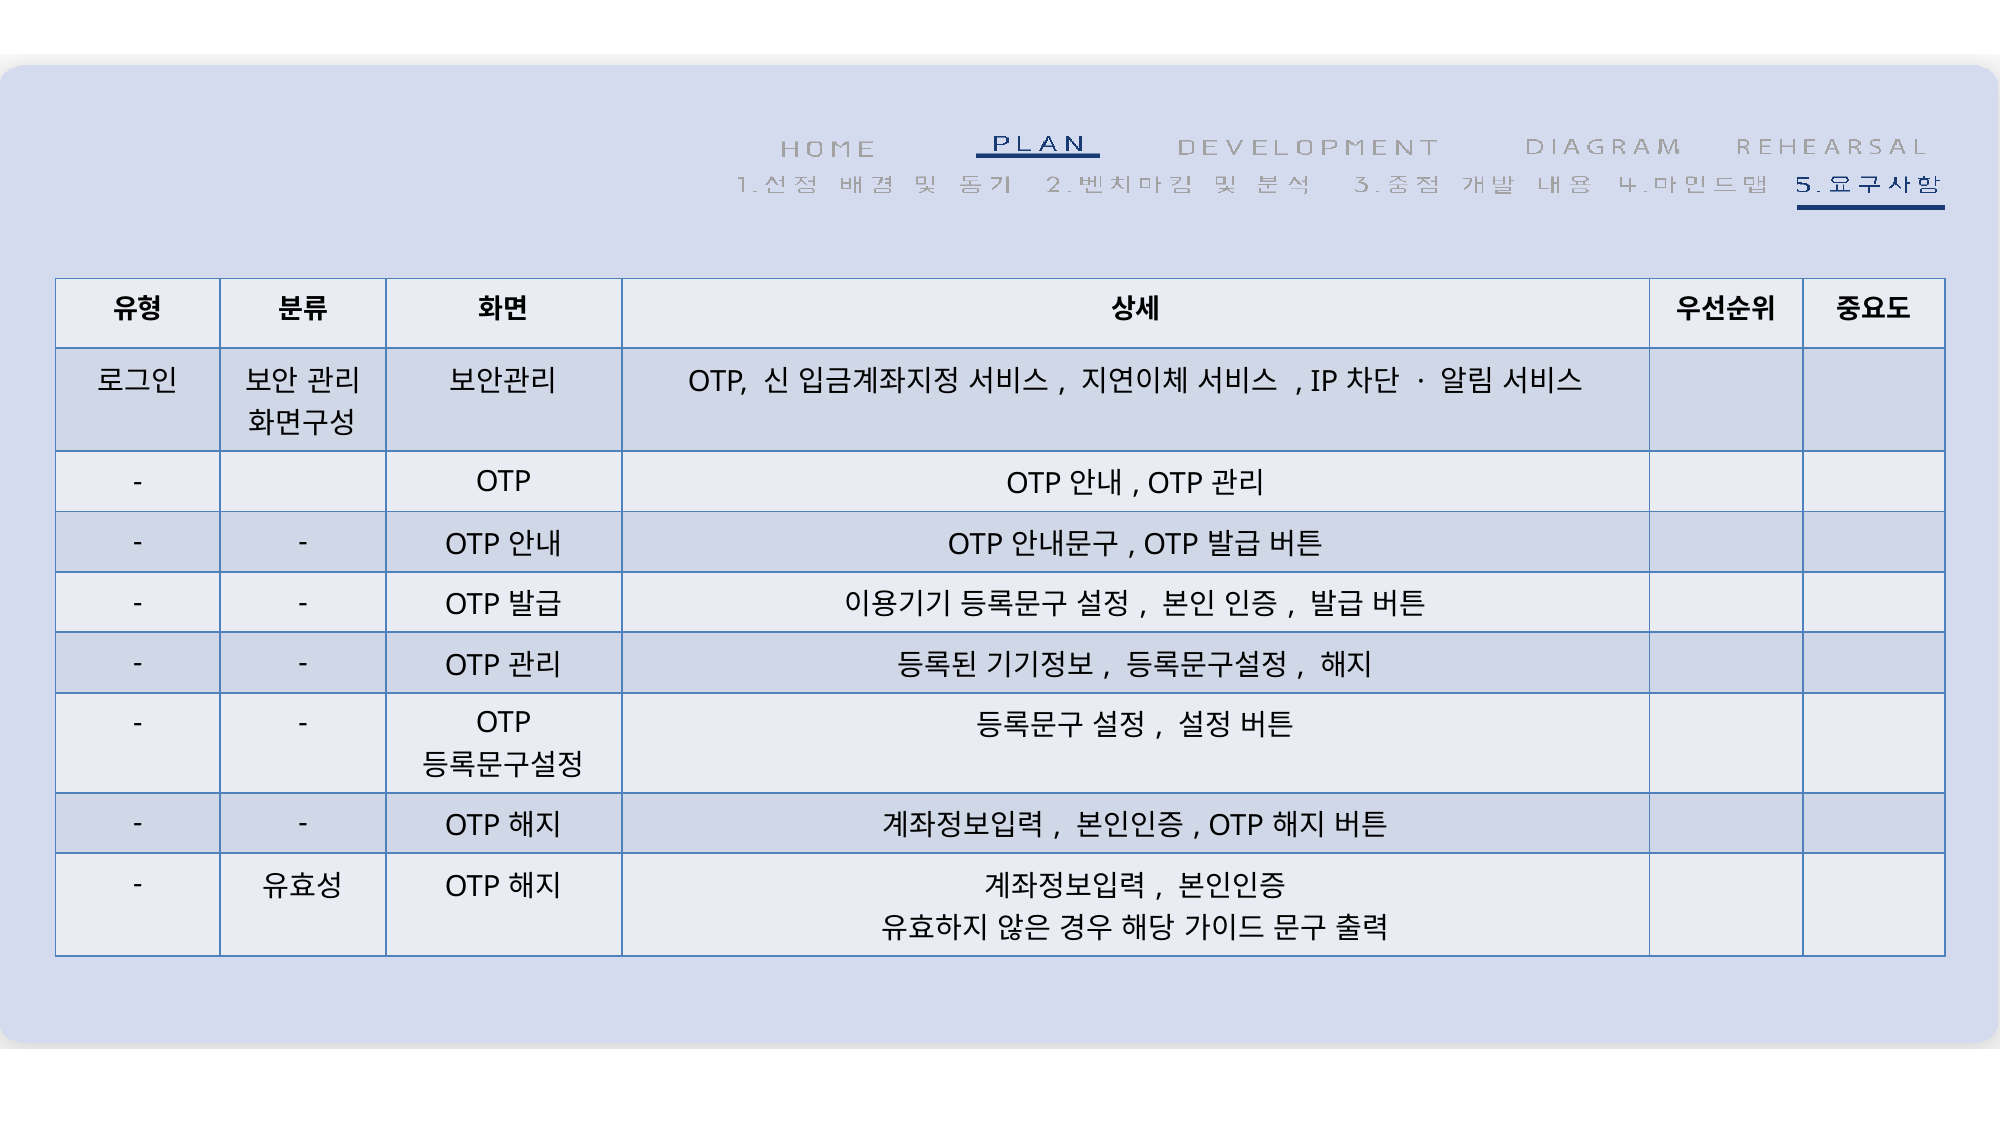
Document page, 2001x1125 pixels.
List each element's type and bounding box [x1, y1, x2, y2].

picture [0, 54, 2000, 1049]
